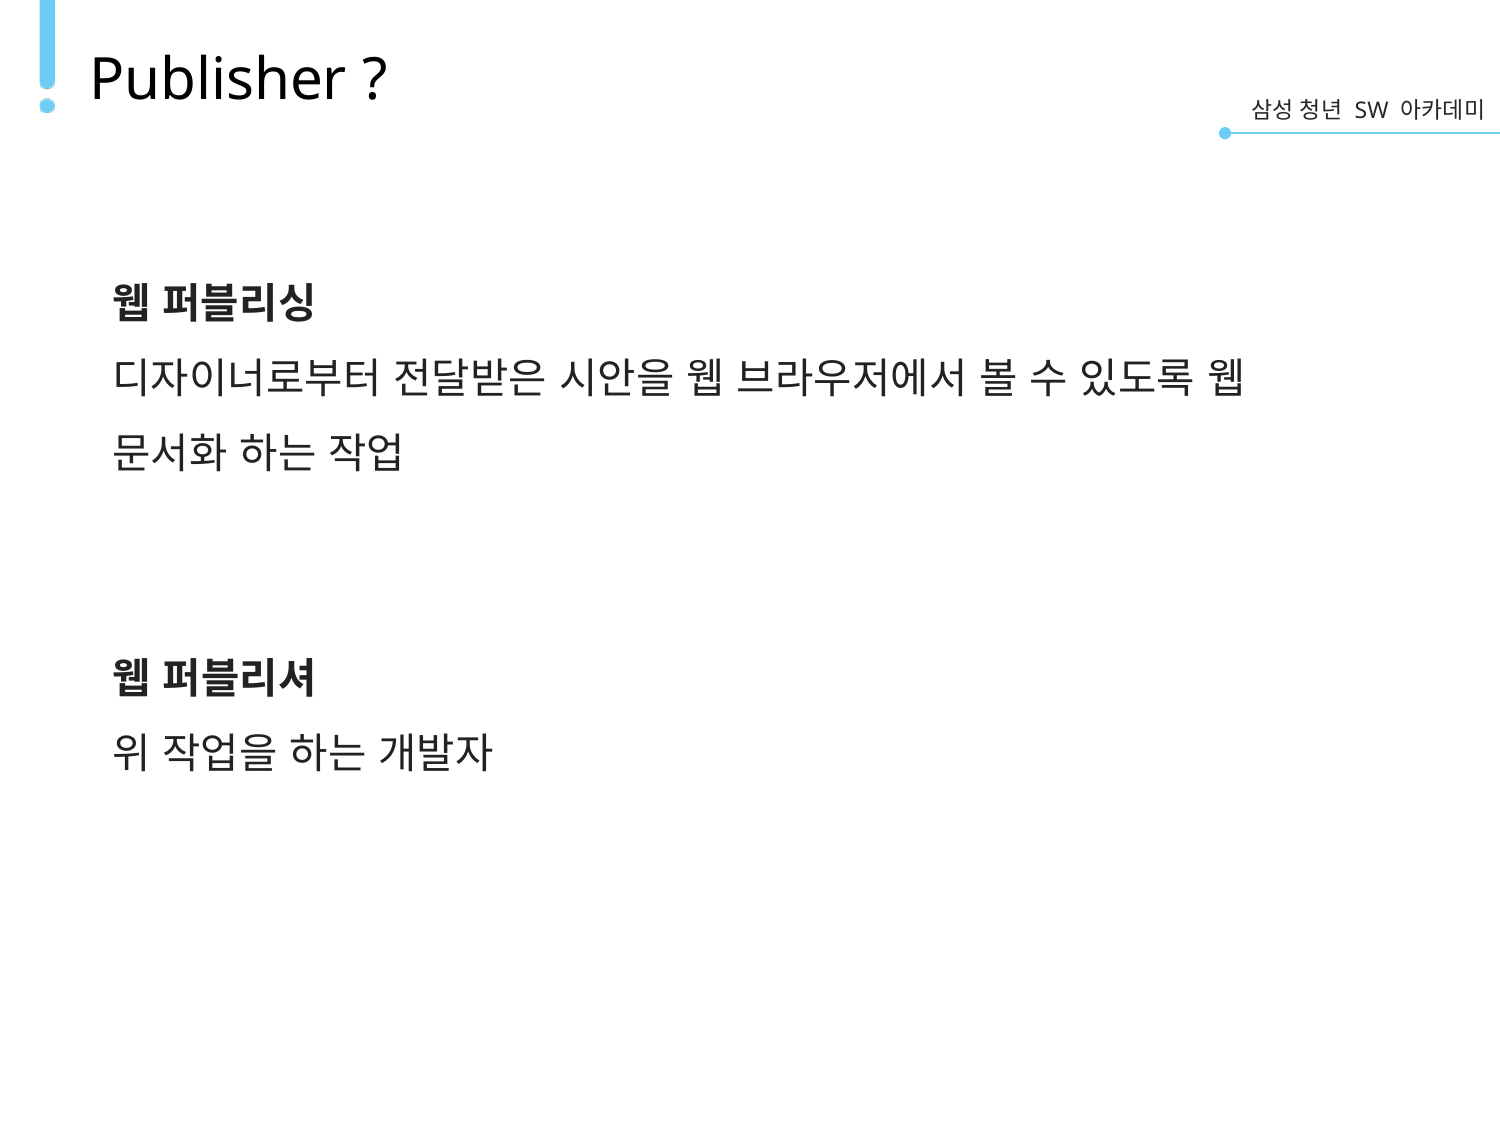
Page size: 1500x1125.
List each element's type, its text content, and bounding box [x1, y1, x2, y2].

text_box 웹 퍼블리싱 디자이너로부터 전달받은 시안을 웹 브라우저에서 볼 수 있도록 웹 문서화 하는 작업 웹 퍼블리셔 위 작업을 하는 개발자 [97, 244, 1368, 785]
title Publisher ? [74, 21, 1368, 131]
picture [39, 0, 55, 113]
